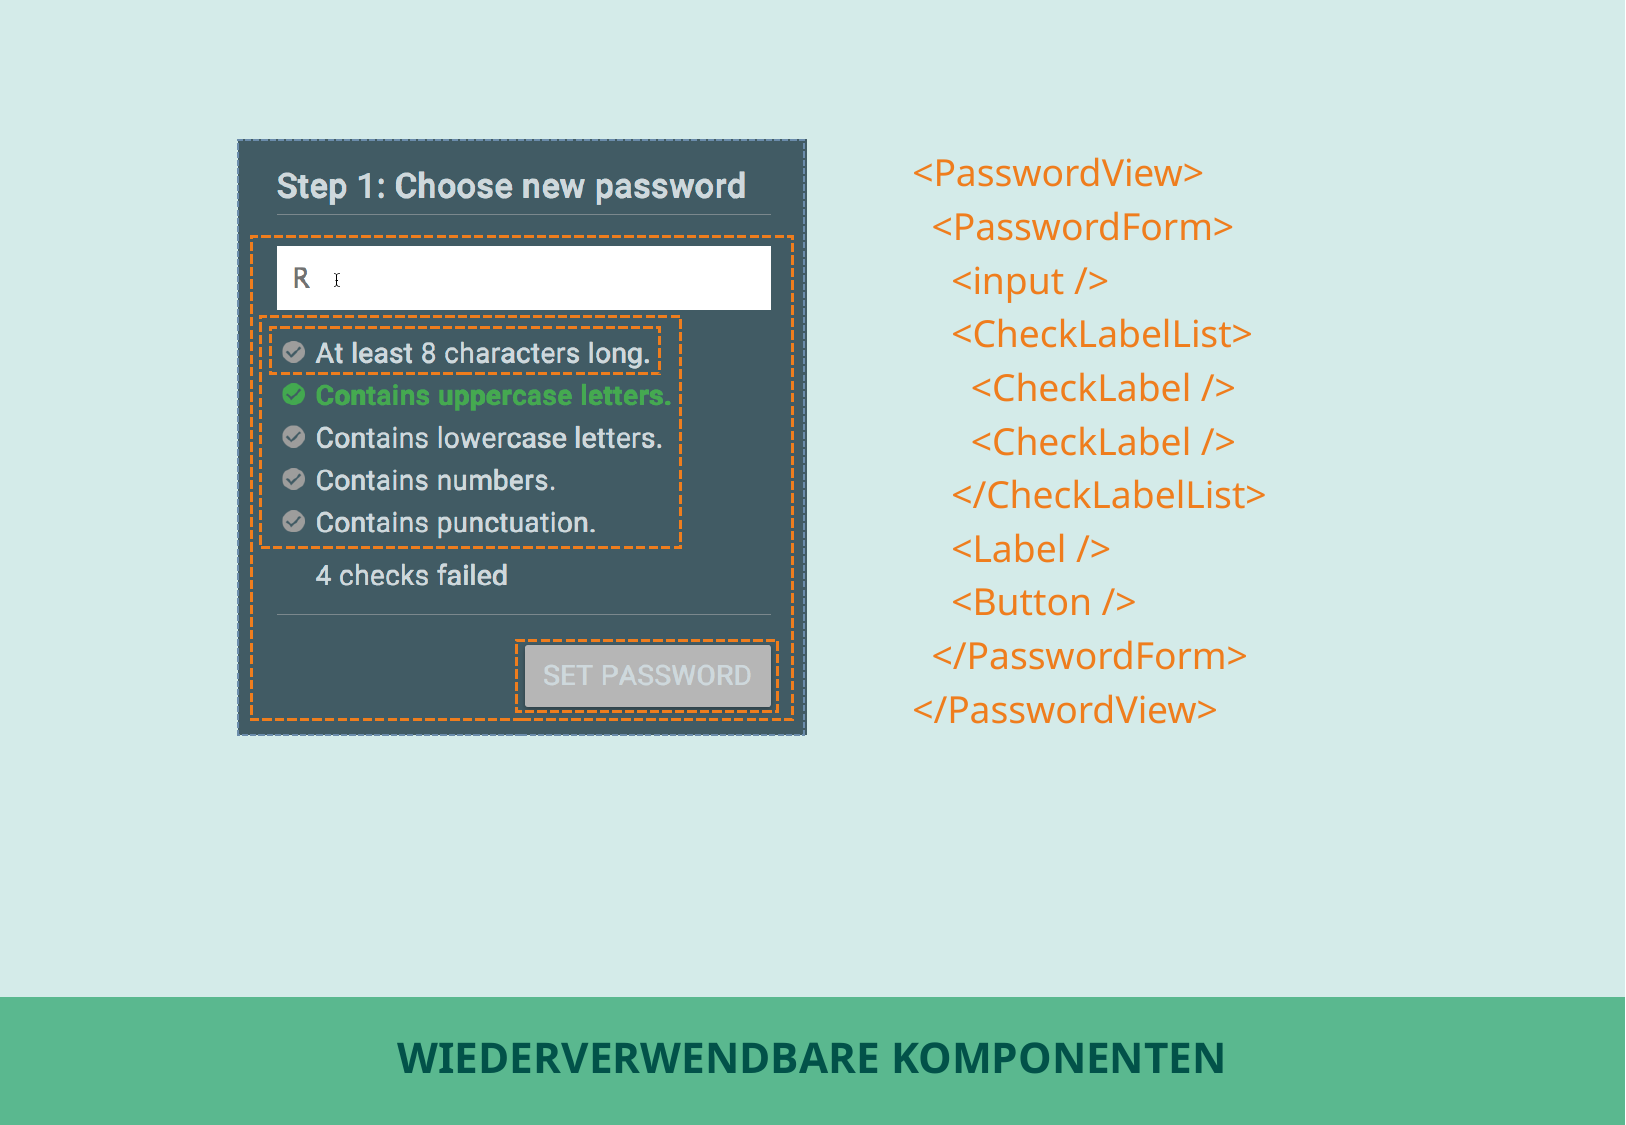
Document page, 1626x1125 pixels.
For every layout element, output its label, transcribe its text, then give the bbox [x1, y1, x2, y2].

title Wiederverwendbare Komponenten [0, 995, 1625, 1125]
picture [237, 139, 807, 735]
text_box <PasswordView> <PasswordForm> <input /> <CheckLabelList> <CheckLabel /> <CheckLabel /> </CheckLabelList> <Label /> <Button /> </PasswordForm> </PasswordView> [897, 133, 1283, 738]
